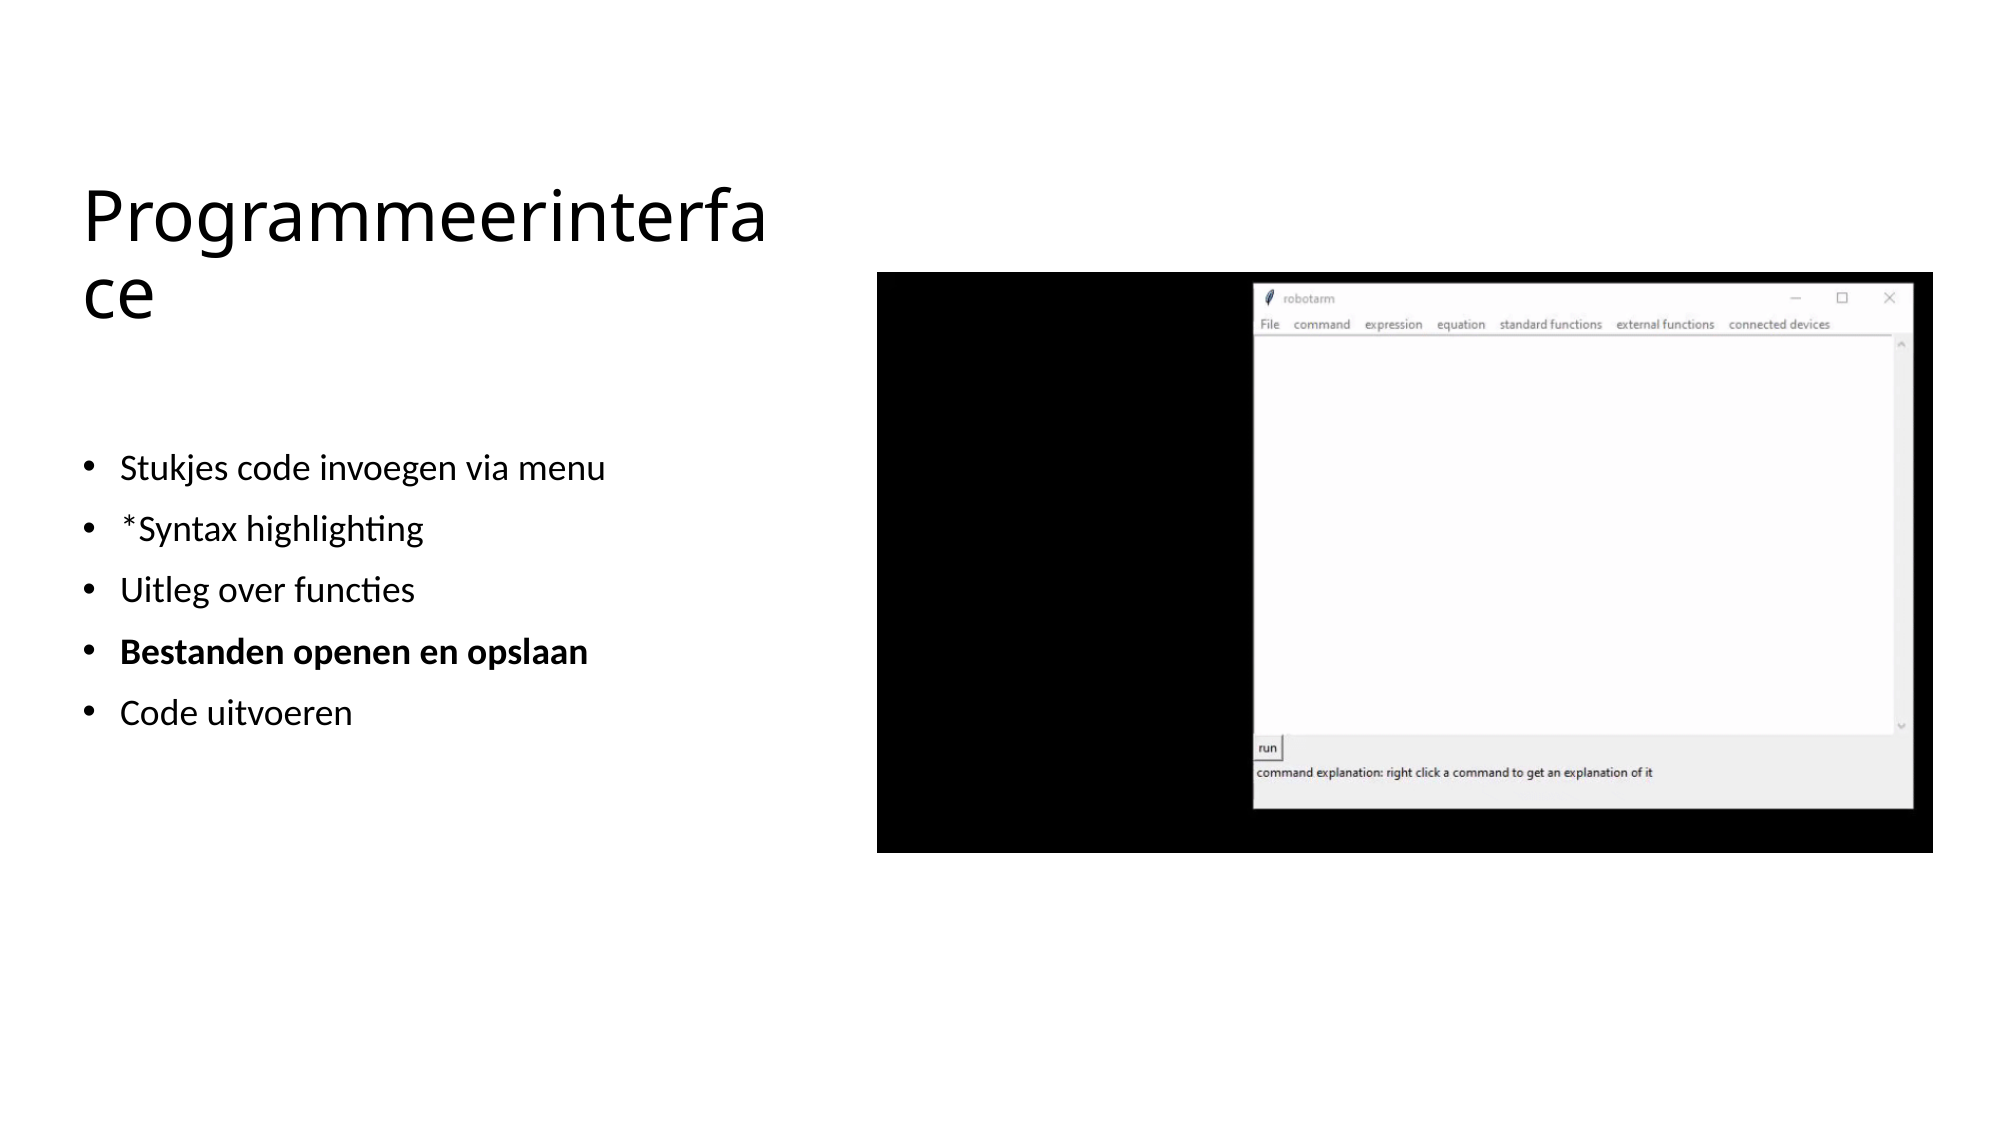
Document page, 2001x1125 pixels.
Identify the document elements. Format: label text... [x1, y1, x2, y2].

title Programmeerinterface [67, 162, 807, 342]
list Stukjes code invoegen via menu *Syntax highlighting Uitleg over functies Bestanden openen en opslaan Code uitvoeren [67, 440, 807, 1014]
picture [877, 272, 1933, 853]
